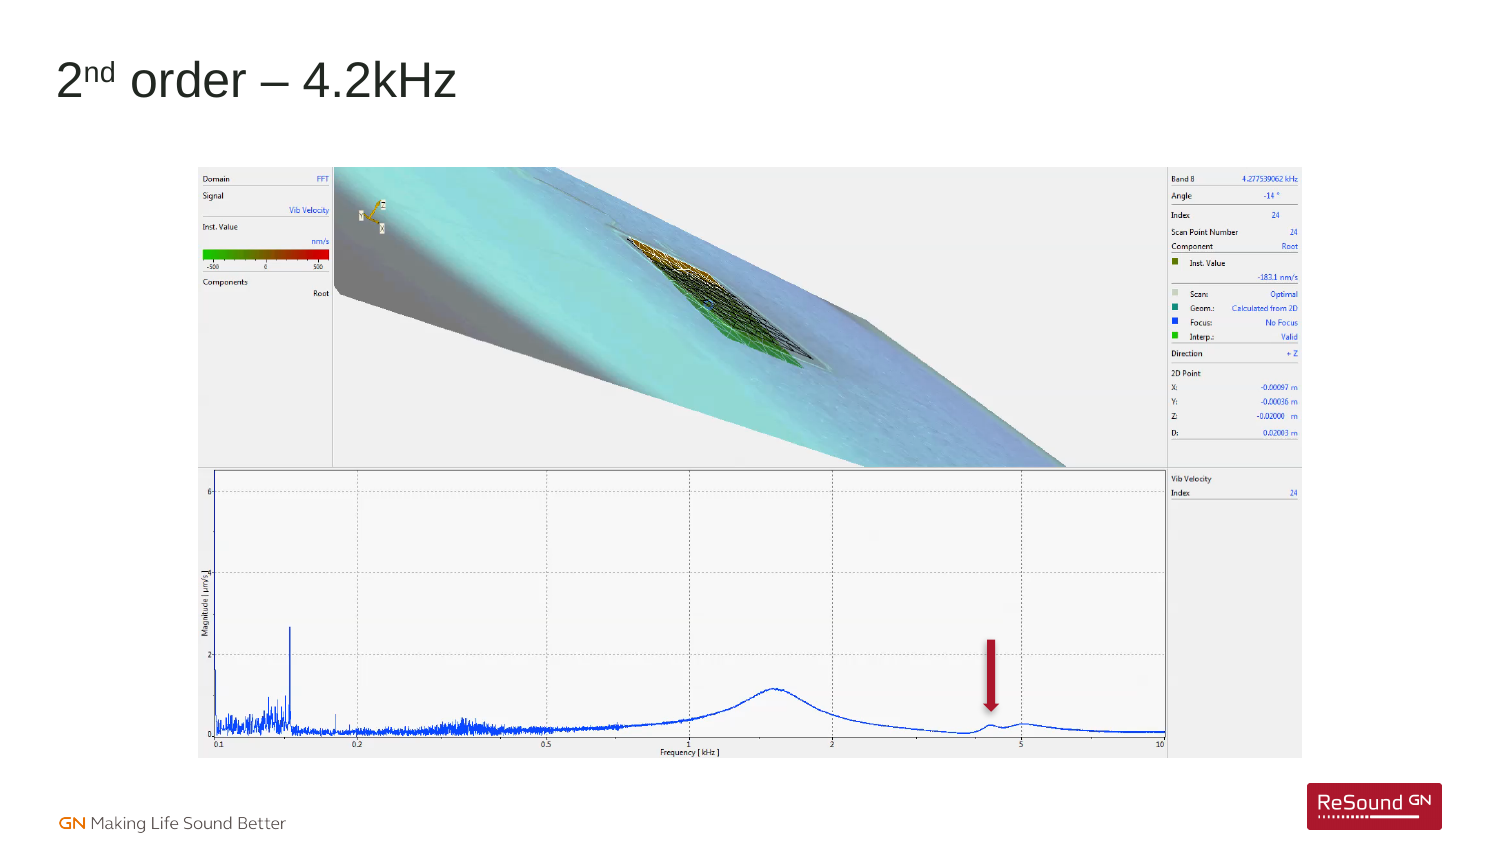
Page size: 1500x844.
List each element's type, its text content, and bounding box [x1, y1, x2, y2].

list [197, 166, 1303, 759]
picture [1307, 783, 1442, 830]
picture [59, 816, 286, 833]
title 2nd order – 4.2kHz [50, 39, 1448, 100]
